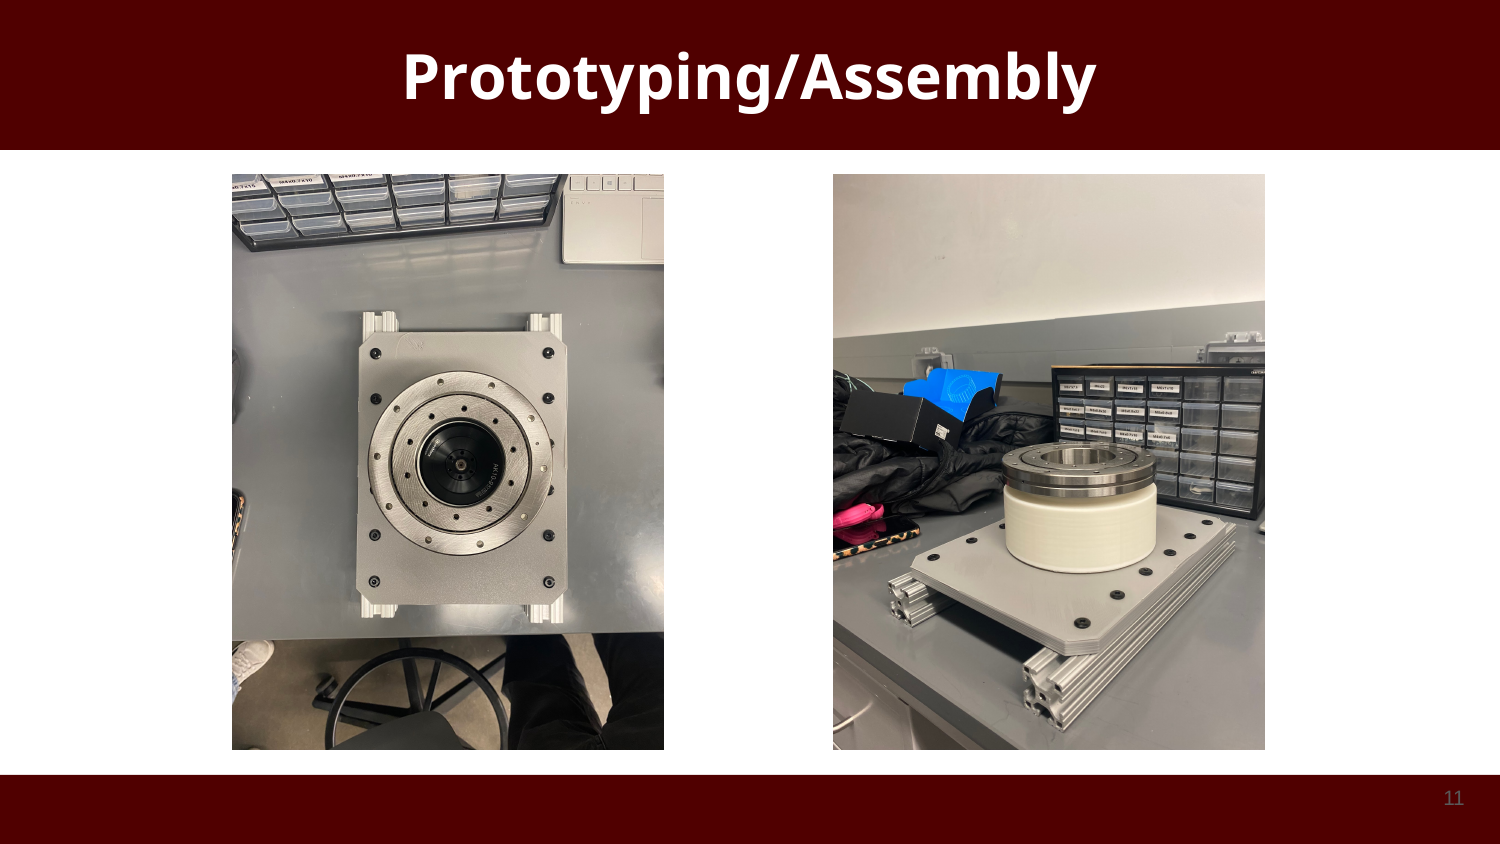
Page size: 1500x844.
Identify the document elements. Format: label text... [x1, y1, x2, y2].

title Prototyping/Assembly [0, 0, 1500, 150]
picture [833, 174, 1266, 751]
picture [232, 174, 664, 751]
title [0, 774, 1500, 844]
slide_number ‹#› [1389, 764, 1480, 830]
